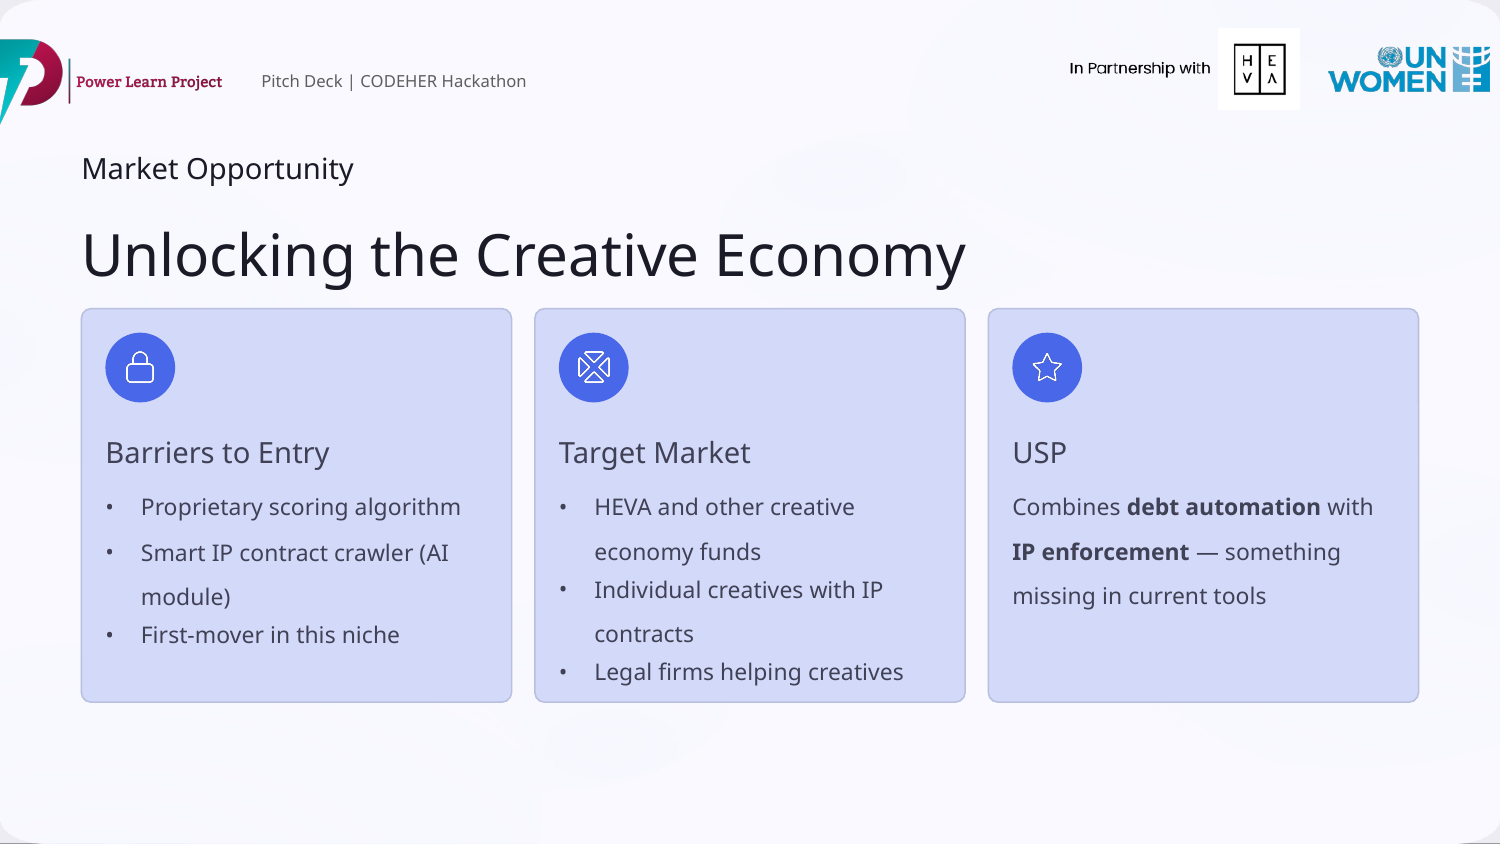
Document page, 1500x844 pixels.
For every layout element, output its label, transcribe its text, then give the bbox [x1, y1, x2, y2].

text_box Pitch Deck | CODEHER Hackathon [257, 67, 831, 96]
text_box [558, 332, 629, 403]
text_box [81, 308, 512, 703]
text_box First-mover in this niche [105, 603, 488, 641]
text_box HEVA and other creative economy funds [558, 475, 941, 551]
picture [0, 16, 227, 151]
text_box Unlocking the Creative Economy [81, 201, 982, 274]
text_box [534, 308, 966, 703]
picture [1031, 347, 1064, 388]
picture [124, 347, 157, 388]
text_box Combines debt automation with IP enforcement — something missing in current tools [1012, 475, 1395, 588]
text_box [988, 308, 1419, 703]
text_box Legal firms helping creatives [558, 640, 941, 679]
text_box Target Market [558, 425, 850, 462]
text_box Market Opportunity [81, 141, 372, 178]
text_box Smart IP contract crawler (AI module) [105, 521, 488, 596]
text_box USP [1012, 425, 1303, 462]
text_box Proprietary scoring algorithm [105, 475, 488, 514]
text_box [105, 332, 176, 403]
text_box Individual creatives with IP contracts [558, 558, 941, 633]
text_box Barriers to Entry [105, 425, 396, 462]
picture [1069, 27, 1490, 111]
text_box [1012, 332, 1083, 403]
picture [577, 347, 610, 388]
